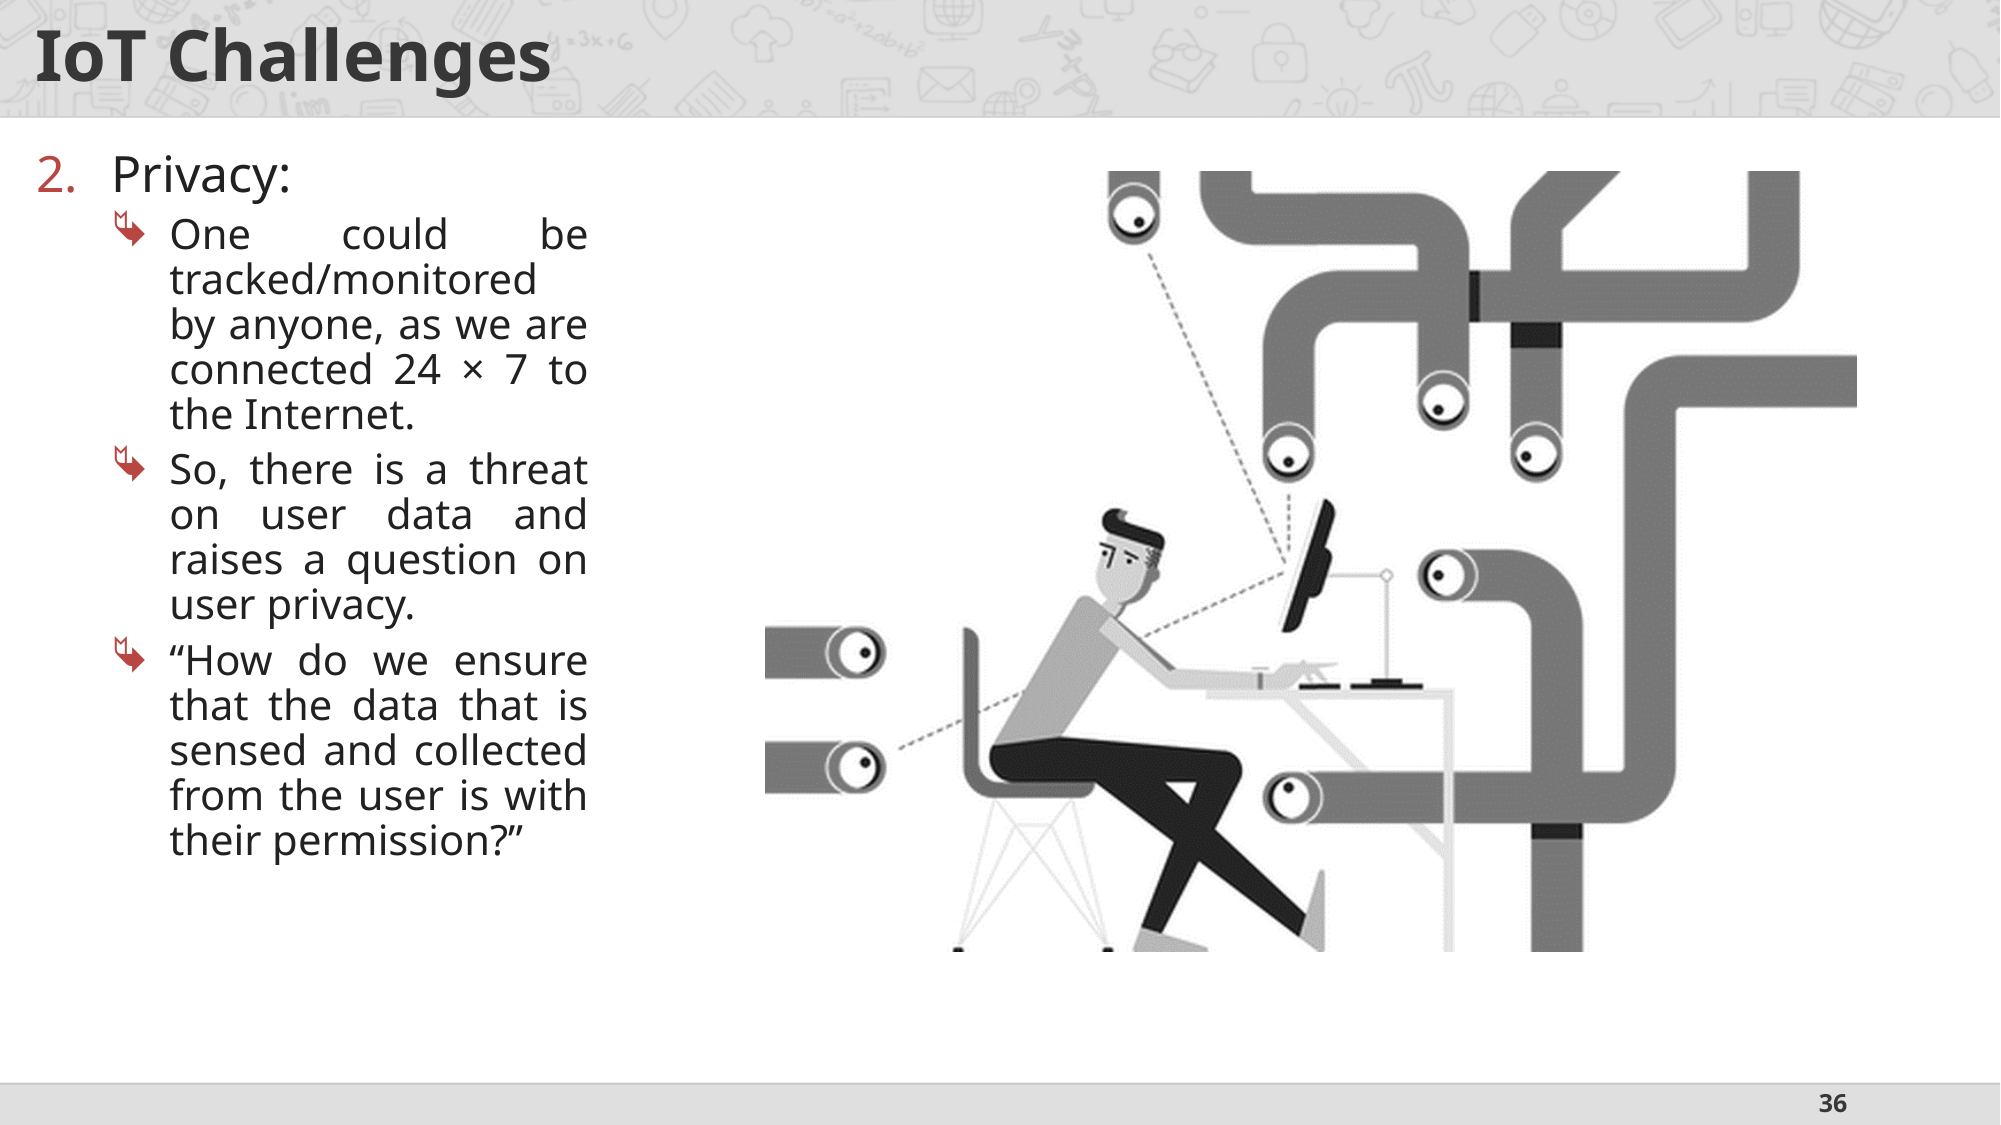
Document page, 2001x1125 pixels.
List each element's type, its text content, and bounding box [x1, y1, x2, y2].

list Privacy: One could be tracked/monitored by anyone, as we are connected 24 × 7 to the Internet. So, there is a threat on user data and raises a question on user privacy. “How do we ensure that the data that is sensed and collected from the user is with their permission?” [21, 141, 604, 1059]
picture [765, 171, 1857, 952]
title IoT Challenges [0, 0, 2000, 117]
